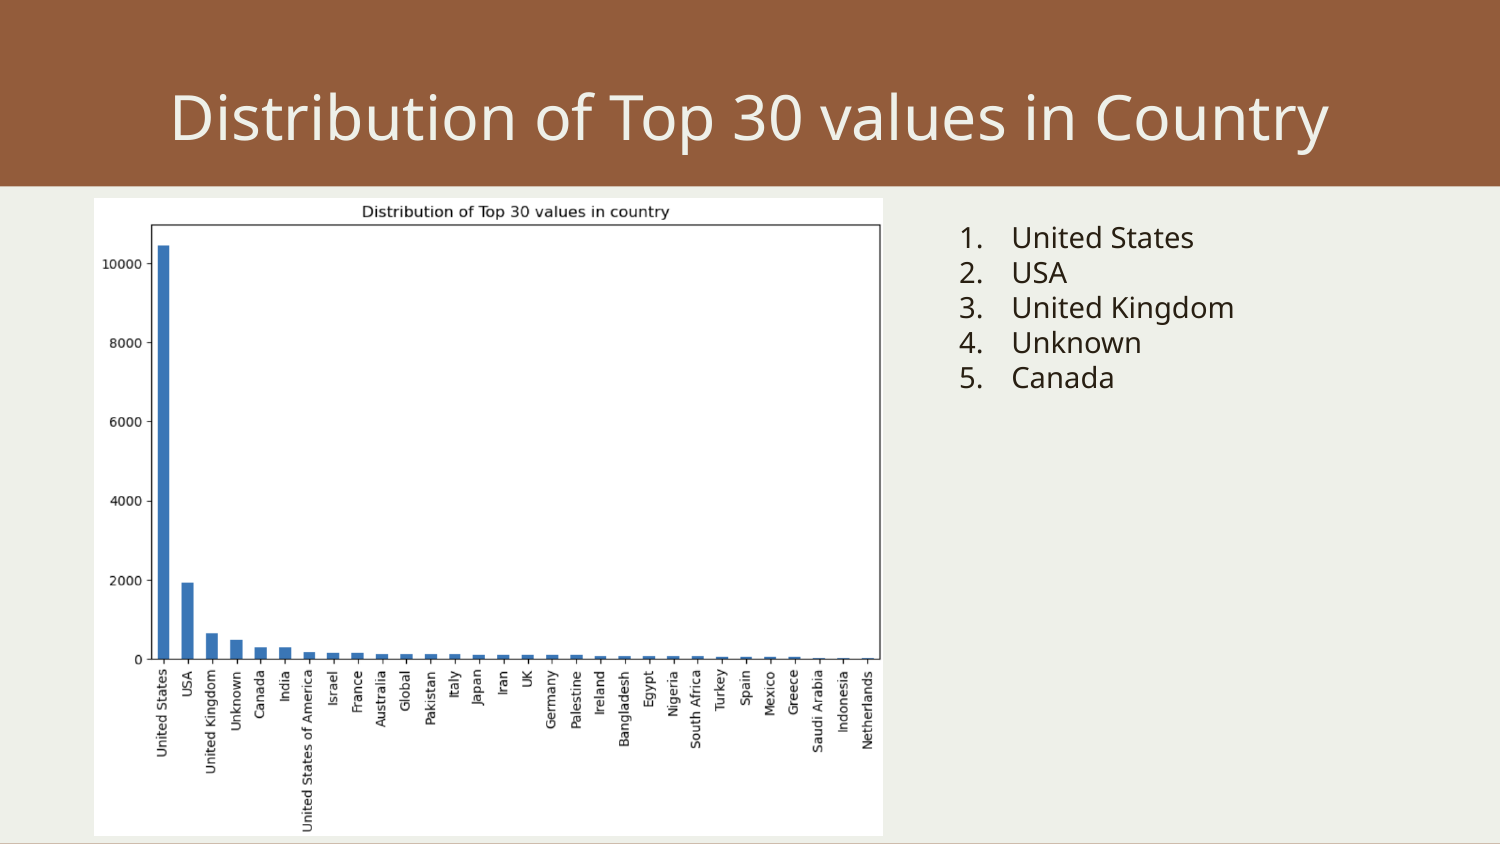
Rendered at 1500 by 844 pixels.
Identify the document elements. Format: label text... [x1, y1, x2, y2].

title Distribution of Top 30 values in Country [118, 63, 1382, 157]
picture [94, 198, 884, 836]
text_box United States USA United Kingdom Unknown Canada [921, 204, 1444, 767]
